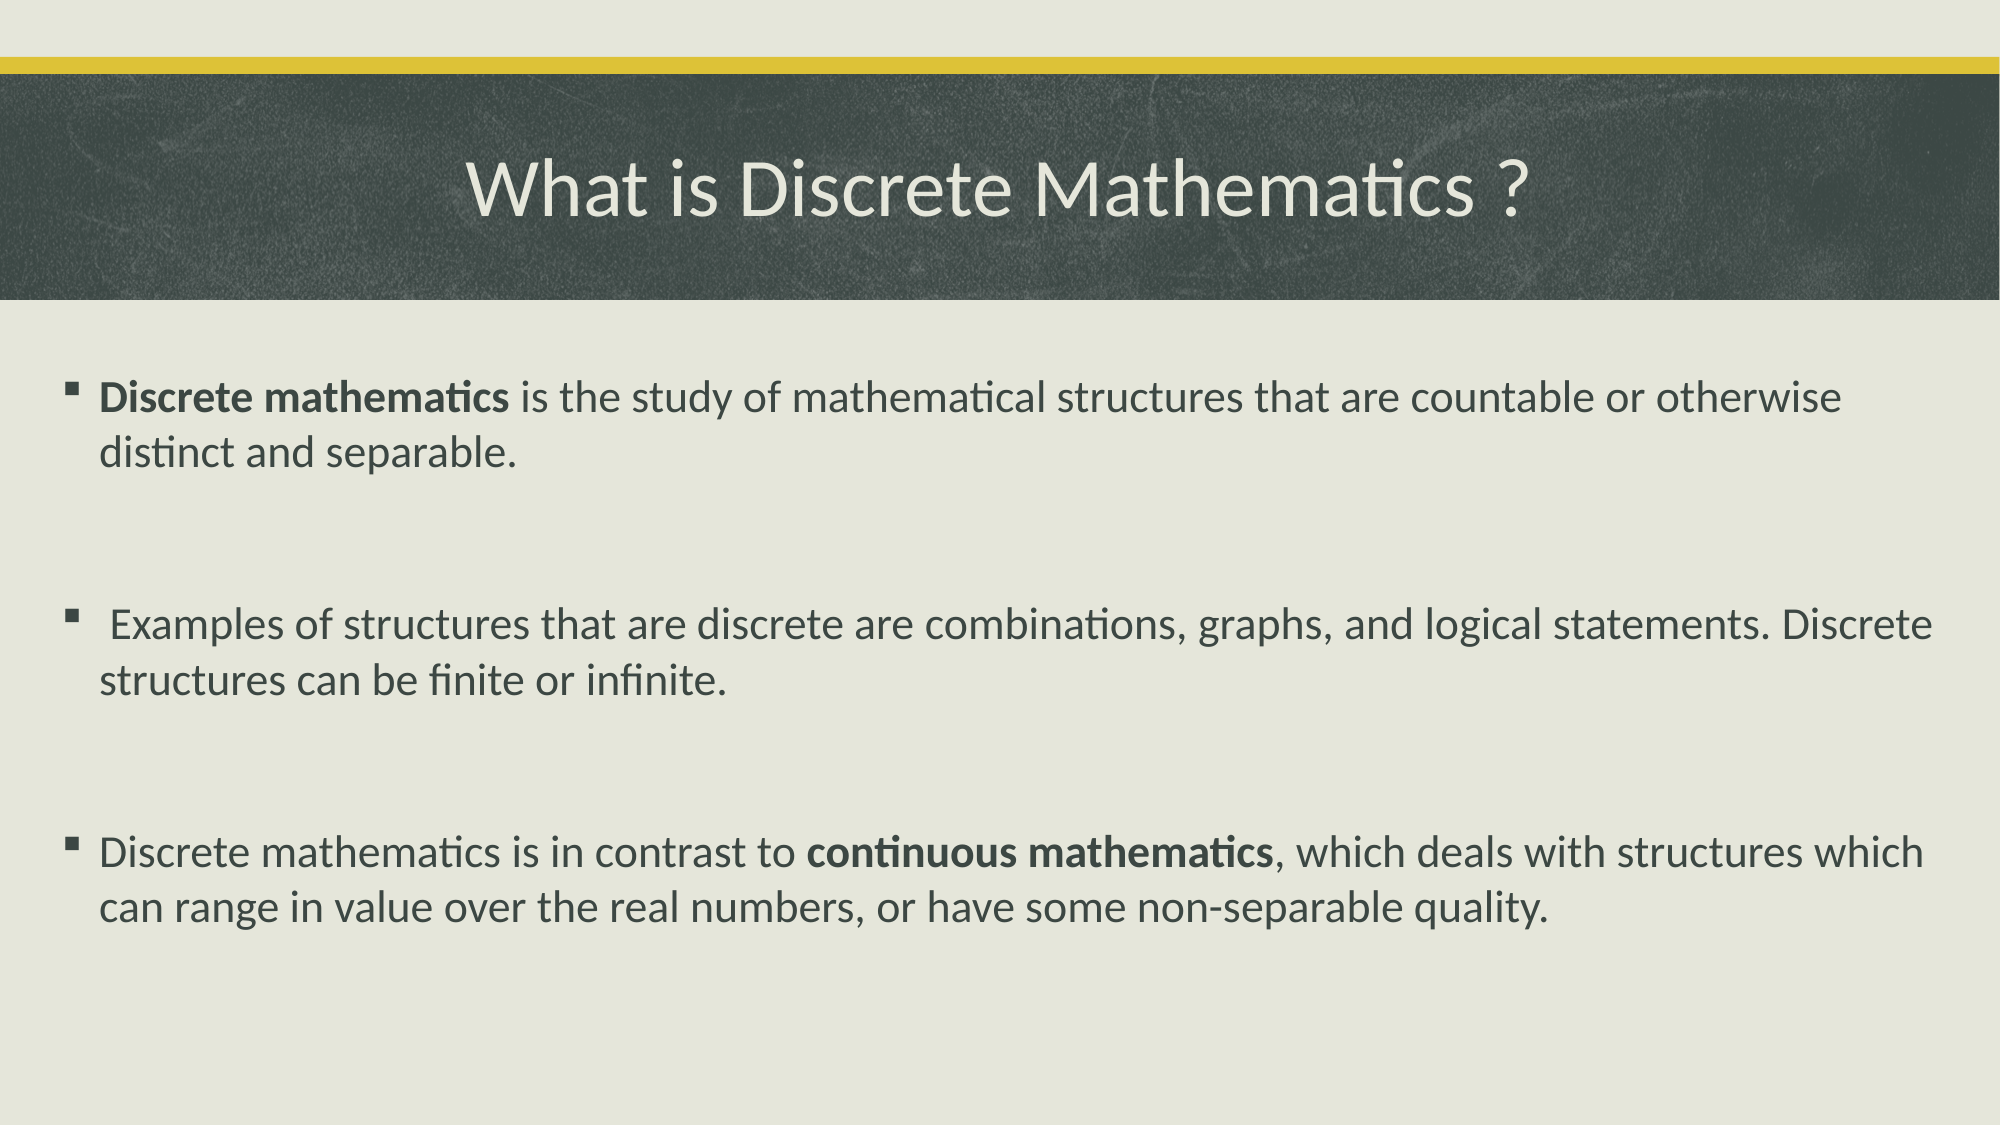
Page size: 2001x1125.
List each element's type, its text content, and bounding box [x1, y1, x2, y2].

list Discrete mathematics is the study of mathematical structures that are countable or otherwise distinct and separable. Examples of structures that are discrete are combinations, graphs, and logical statements. Discrete structures can be finite or infinite. Discrete mathematics is in contrast to continuous mathematics, which deals with structures which can range in value over the real numbers, or have some non-separable quality. [46, 359, 1990, 1099]
picture [0, 74, 2000, 300]
title What is Discrete Mathematics ? [210, 76, 1790, 300]
